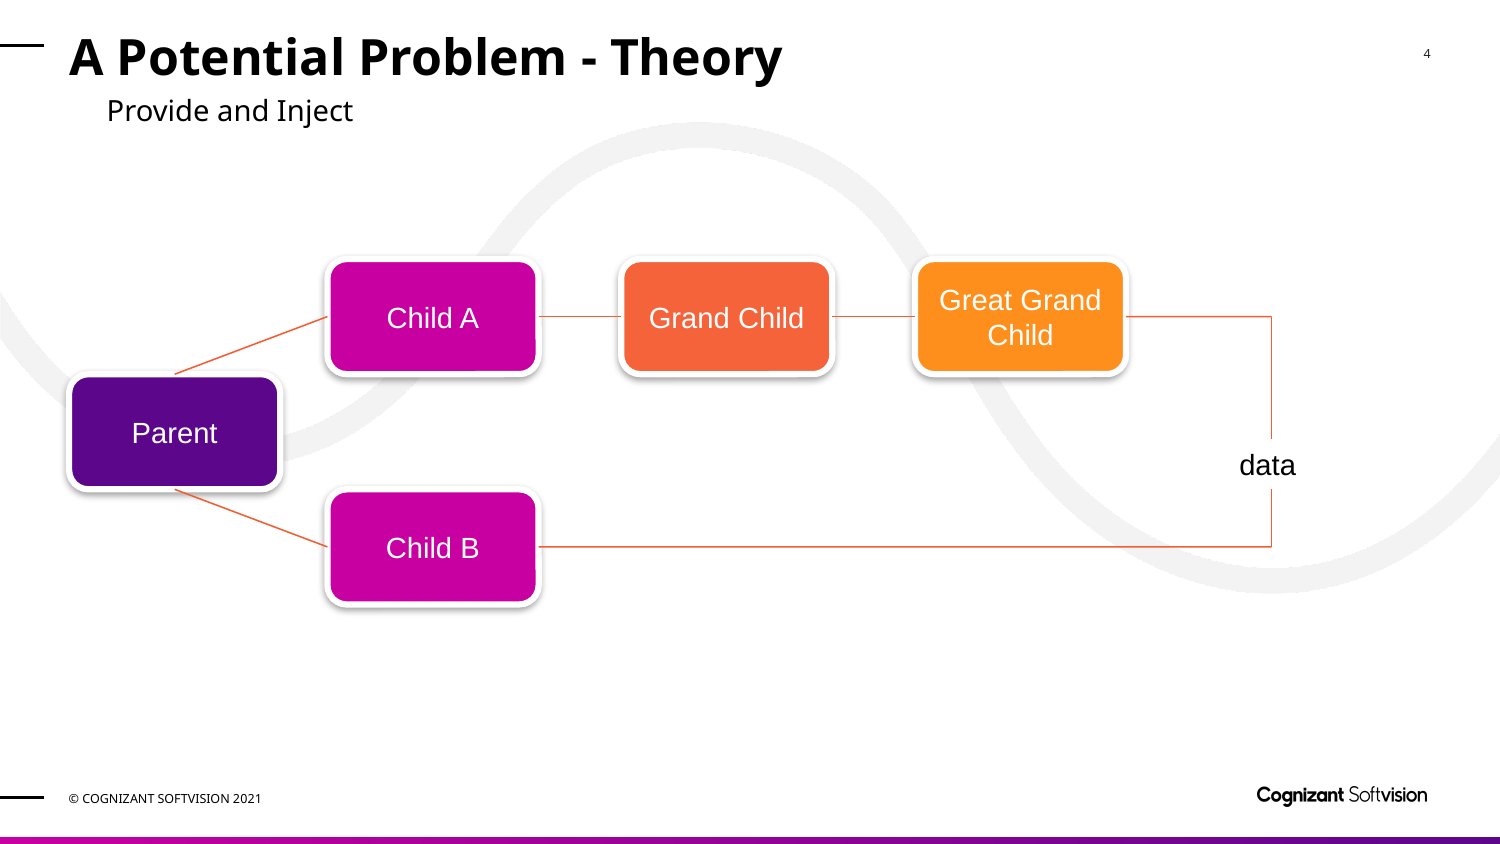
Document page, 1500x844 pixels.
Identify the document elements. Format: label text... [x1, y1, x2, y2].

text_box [174, 316, 328, 375]
text_box Great Grand Child [911, 255, 1130, 378]
subtitle Provide and Inject [69, 89, 1432, 132]
text_box data [1224, 438, 1319, 489]
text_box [174, 489, 328, 548]
text_box Grand Child [618, 255, 836, 378]
picture [0, 0, 1500, 844]
text_box Child B [324, 486, 542, 608]
text_box Parent [65, 371, 284, 493]
title A Potential Problem - Theory [69, 28, 1272, 82]
text_box Child A [324, 255, 542, 378]
